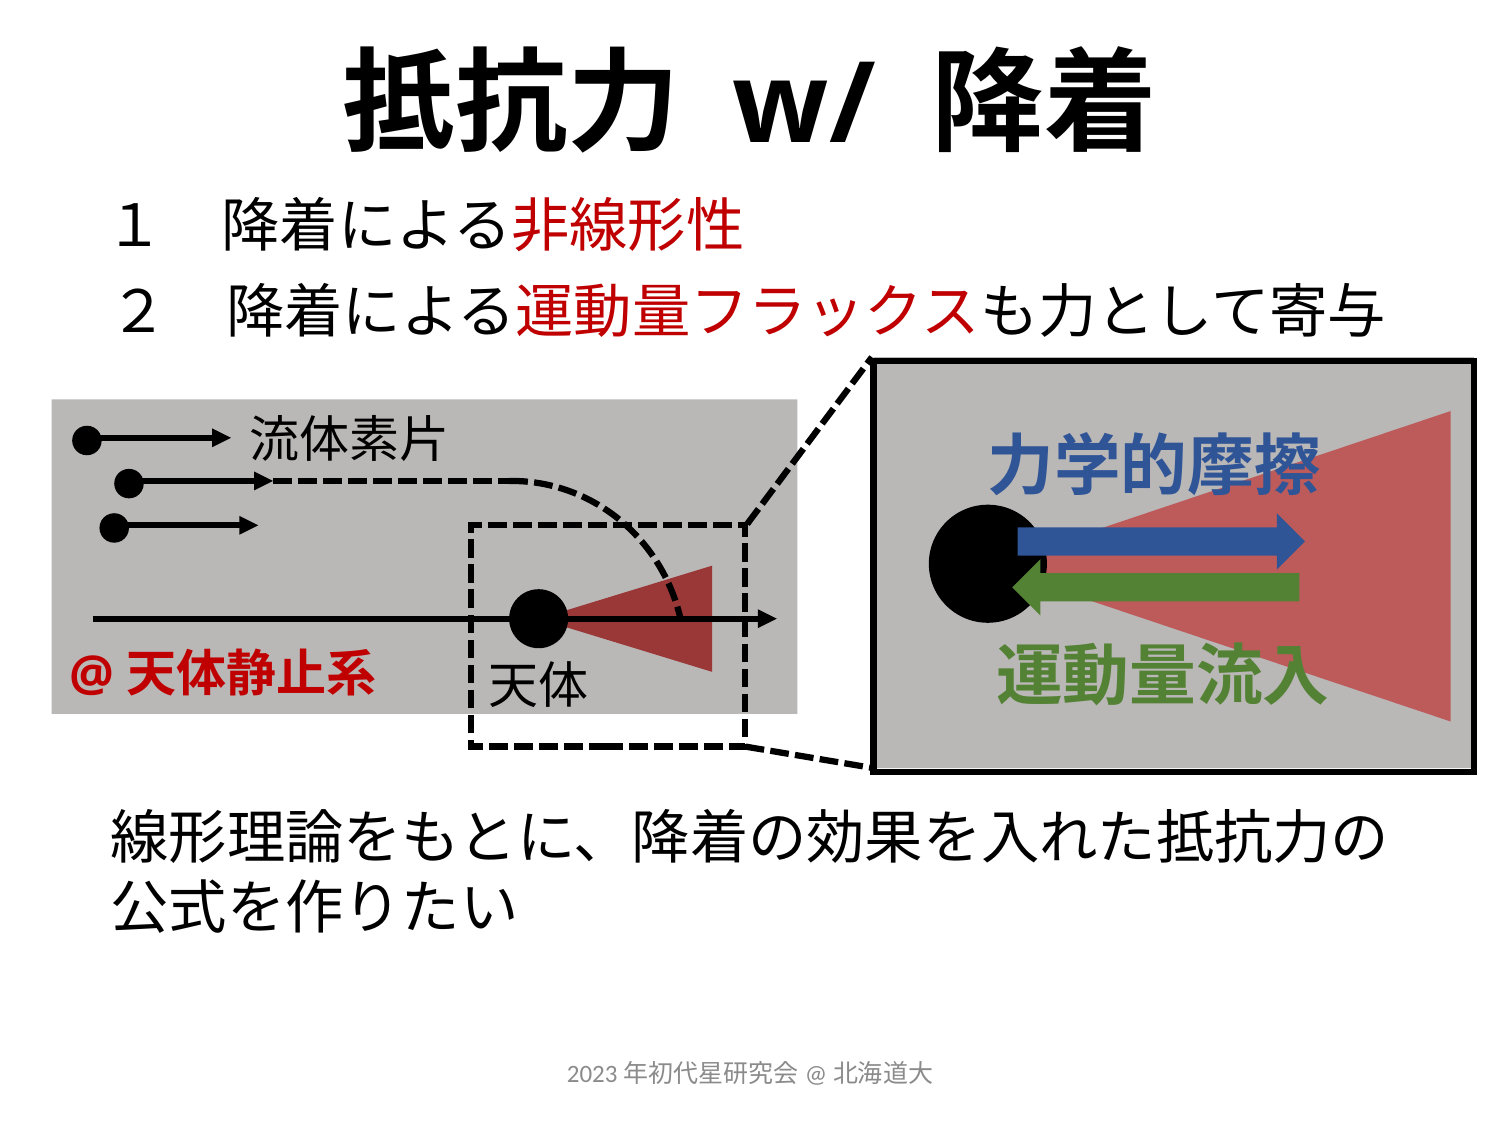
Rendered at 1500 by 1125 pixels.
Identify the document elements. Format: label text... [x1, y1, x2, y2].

text_box @天体静止系 [54, 633, 391, 709]
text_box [747, 357, 872, 525]
text_box ２ 降着による運動量フラックスも力として寄与 [94, 267, 1401, 352]
text_box [71, 424, 103, 457]
text_box [873, 360, 1475, 773]
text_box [745, 746, 874, 769]
text_box [113, 467, 145, 500]
text_box [98, 512, 131, 544]
text_box [509, 480, 626, 525]
text_box 抵抗力 w/ 降着 [328, 22, 1172, 173]
text_box １ 降着による非線形性 [90, 180, 760, 266]
text_box 線形理論をもとに、降着の効果を入れた抵抗力の 公式を作りたい [95, 792, 1405, 948]
text_box [746, 524, 799, 715]
text_box [470, 524, 746, 618]
text_box [470, 619, 746, 748]
footer 2023年初代星研究会@北海道大 [496, 1042, 1004, 1103]
text_box [51, 398, 747, 715]
text_box [873, 356, 1475, 360]
text_box 流体素片 [234, 399, 465, 475]
